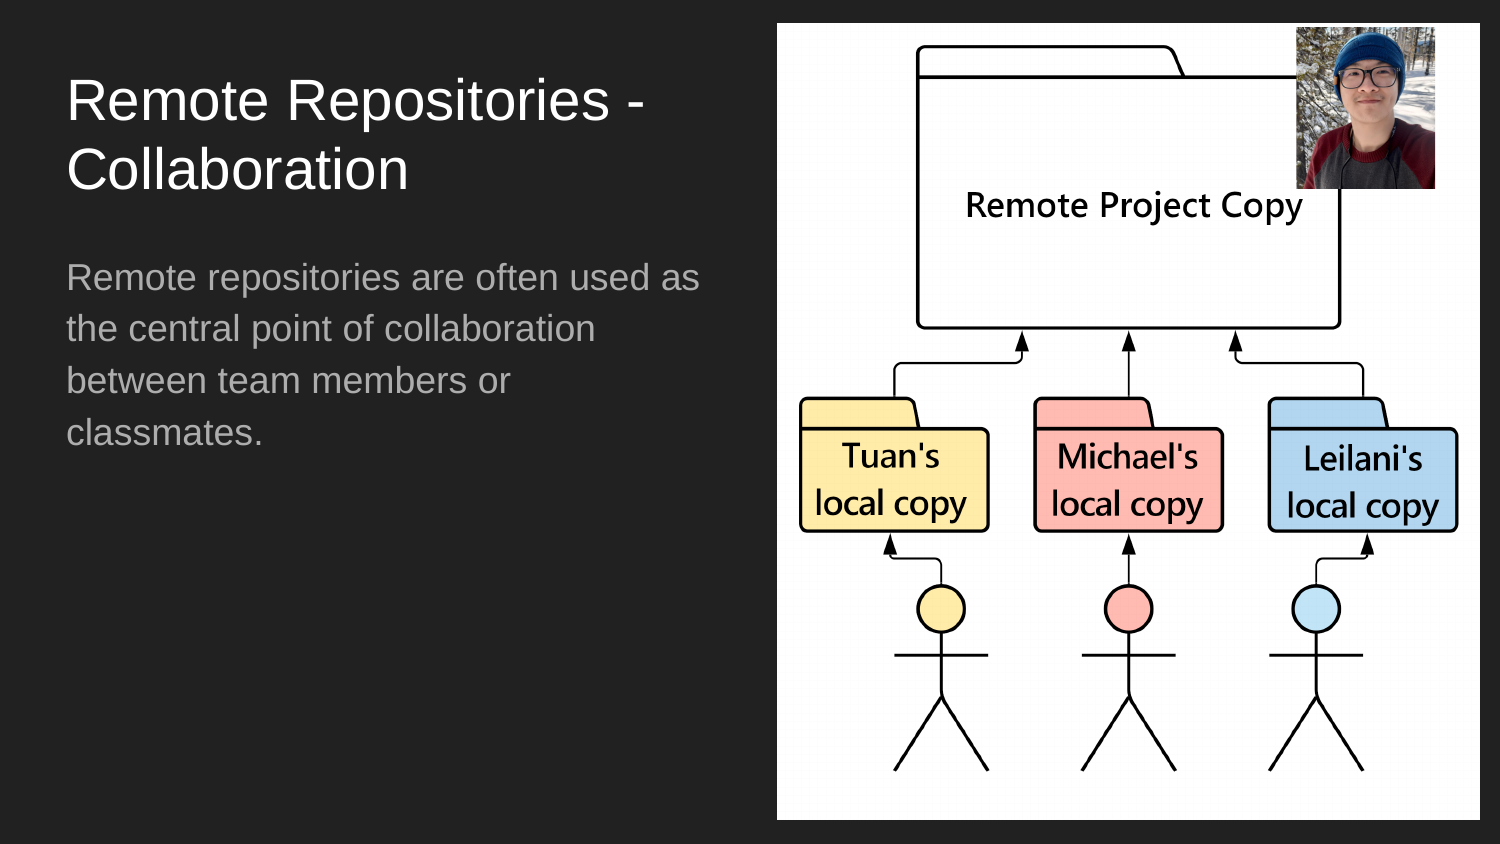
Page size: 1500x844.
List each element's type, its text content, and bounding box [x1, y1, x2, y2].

picture [777, 23, 1481, 820]
list Remote repositories are often used as the central point of collaboration between team members or classmates. [51, 230, 730, 745]
title Remote Repositories - Collaboration [51, 46, 772, 141]
